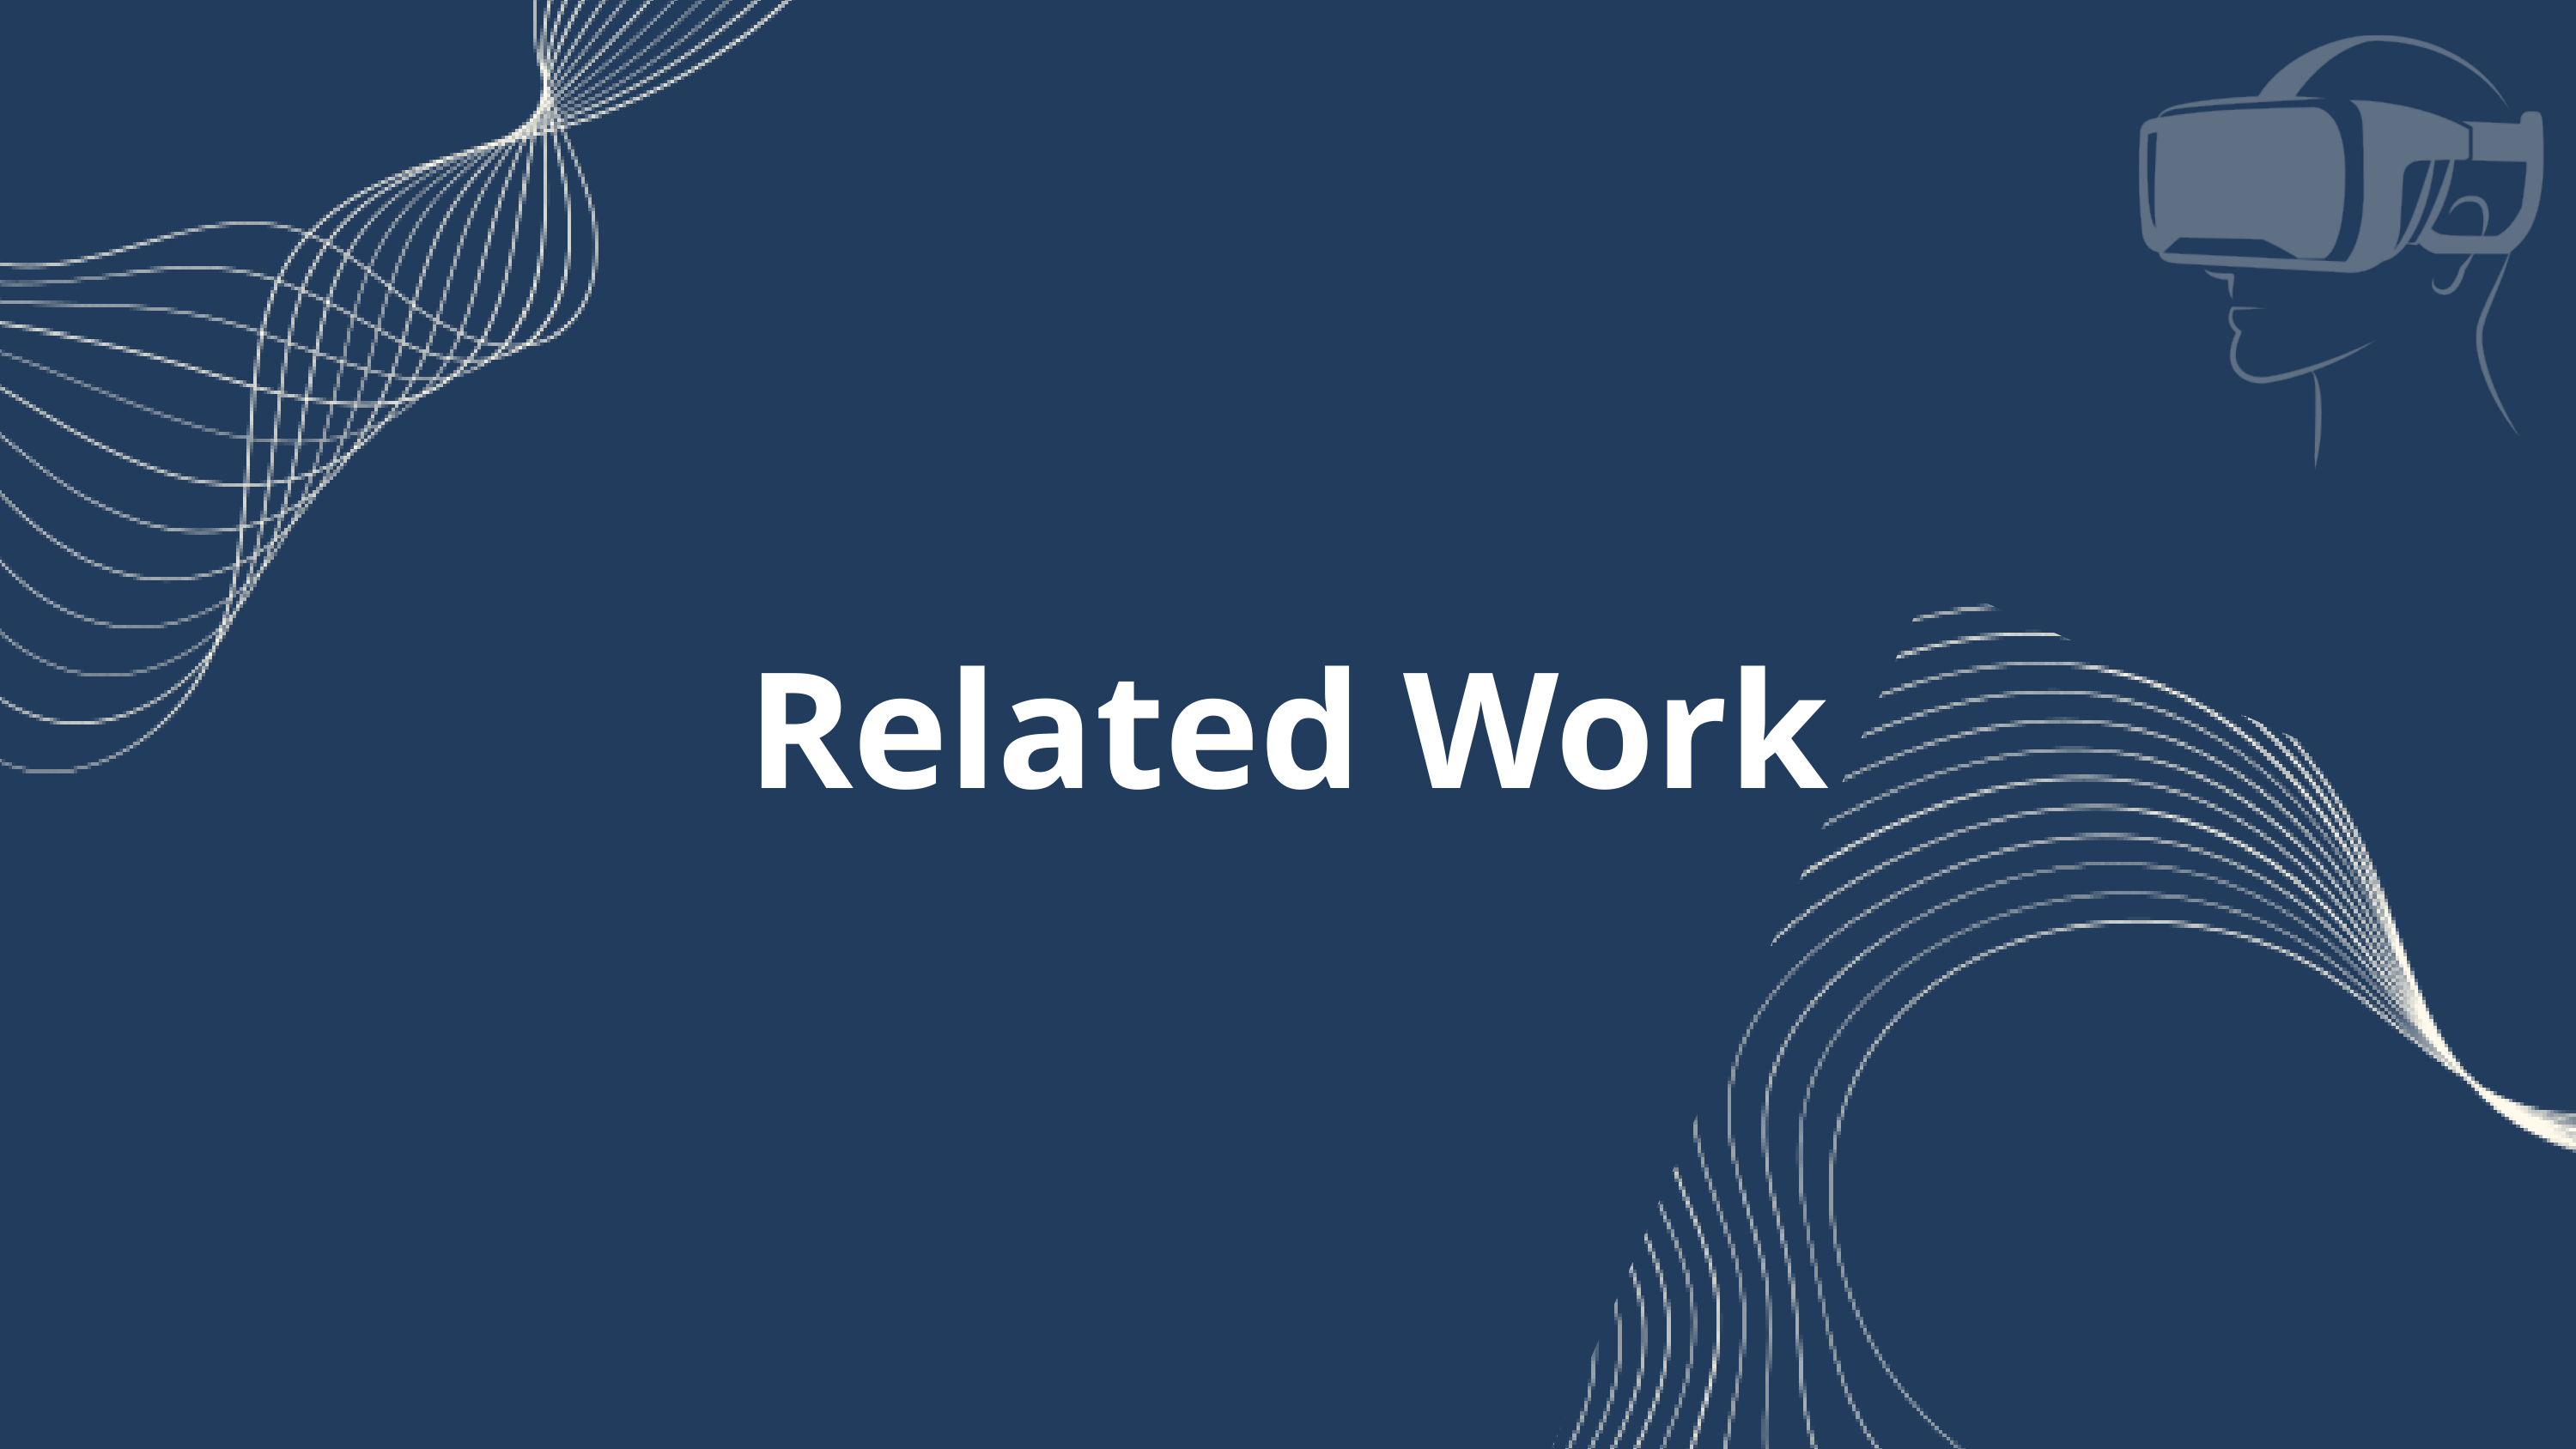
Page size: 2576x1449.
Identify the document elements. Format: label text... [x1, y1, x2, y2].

text_box [1551, 579, 2576, 1449]
text_box Related Work [732, 627, 1844, 822]
text_box [2138, 35, 2546, 470]
text_box [0, 0, 951, 773]
